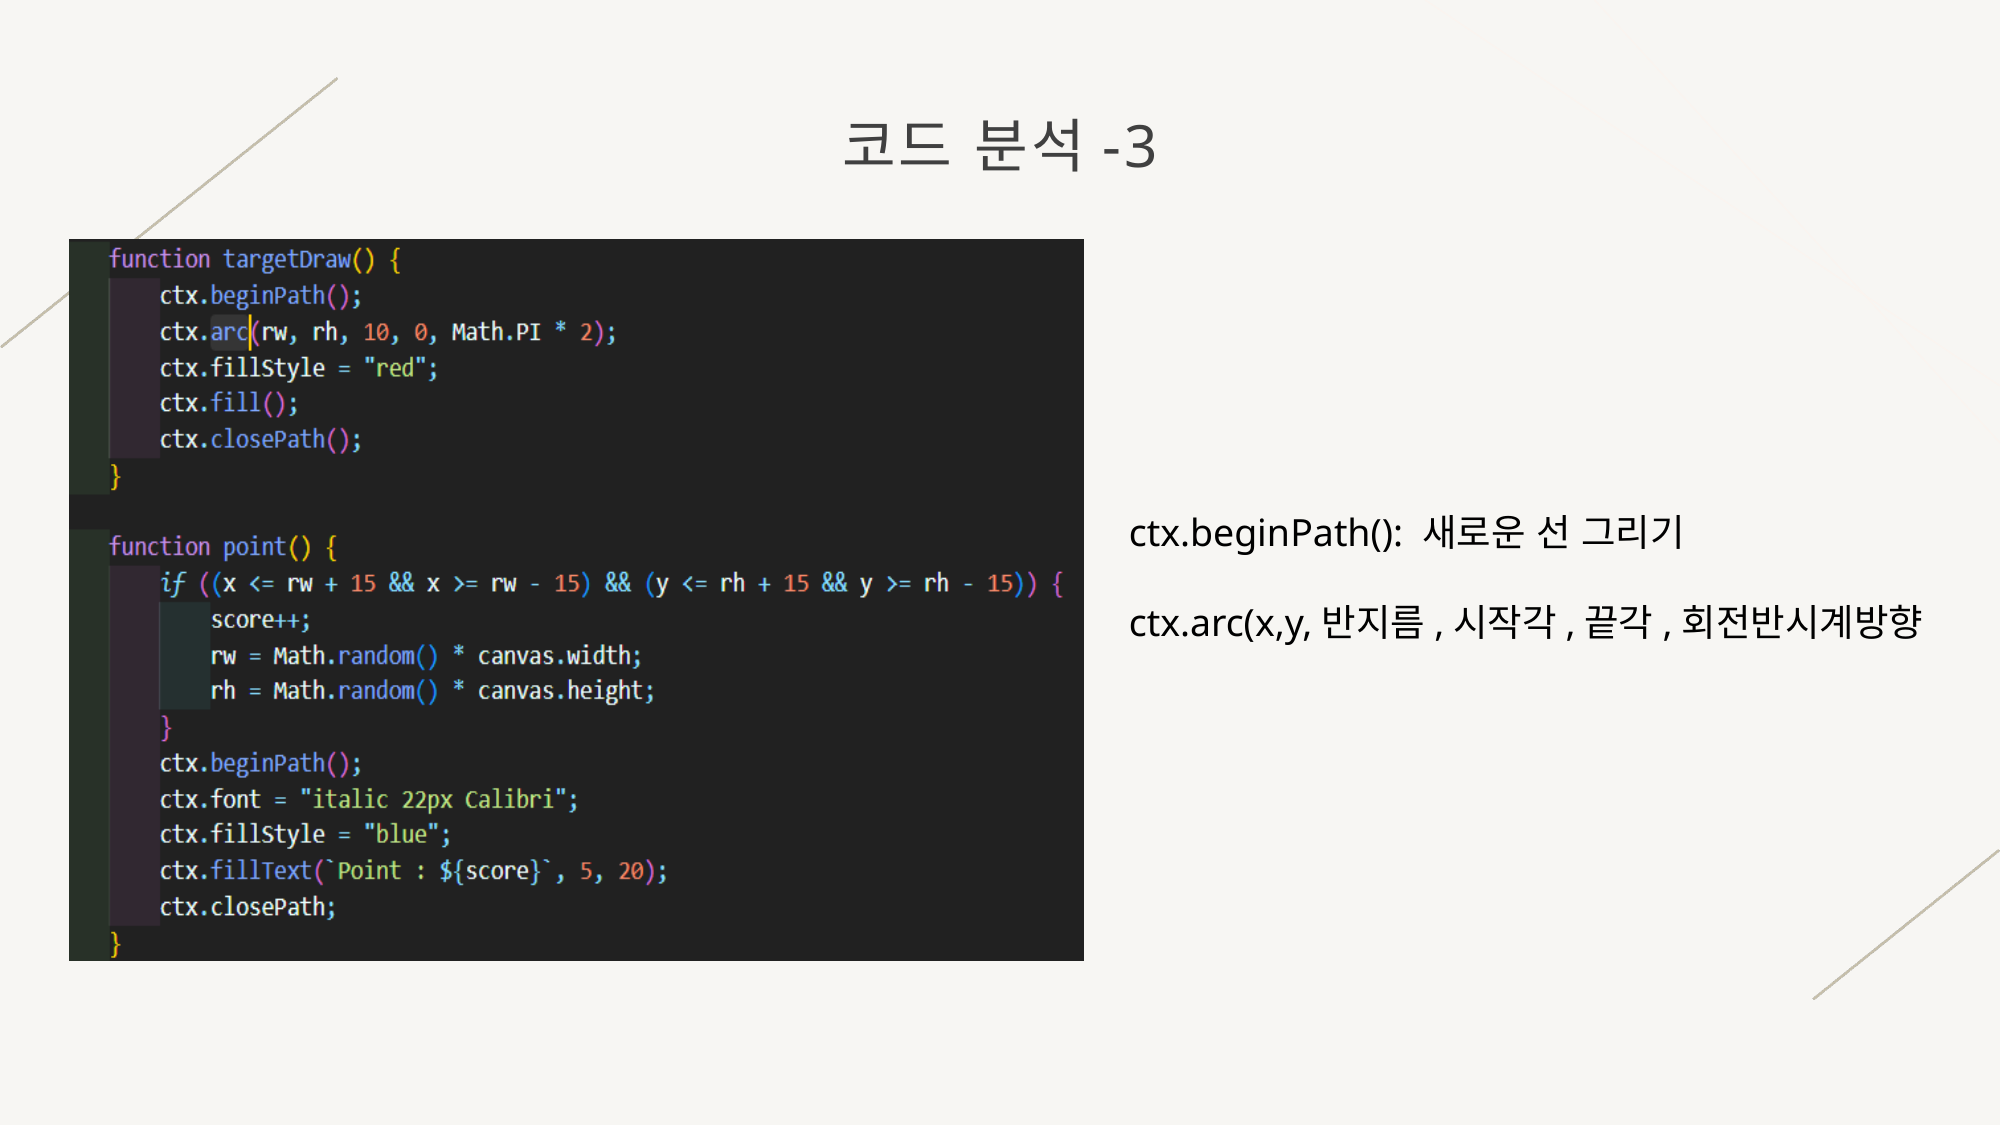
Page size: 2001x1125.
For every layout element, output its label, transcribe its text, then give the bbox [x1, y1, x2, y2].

text_box ctx.beginPath(): 새로운 선 그리기 ctx.arc(x,y,반지름,시작각,끝각,회전반시계방향 [1114, 501, 1952, 652]
title 코드 분석-3 [309, 57, 1691, 240]
picture [1812, 849, 2000, 1000]
picture [0, 77, 1084, 961]
